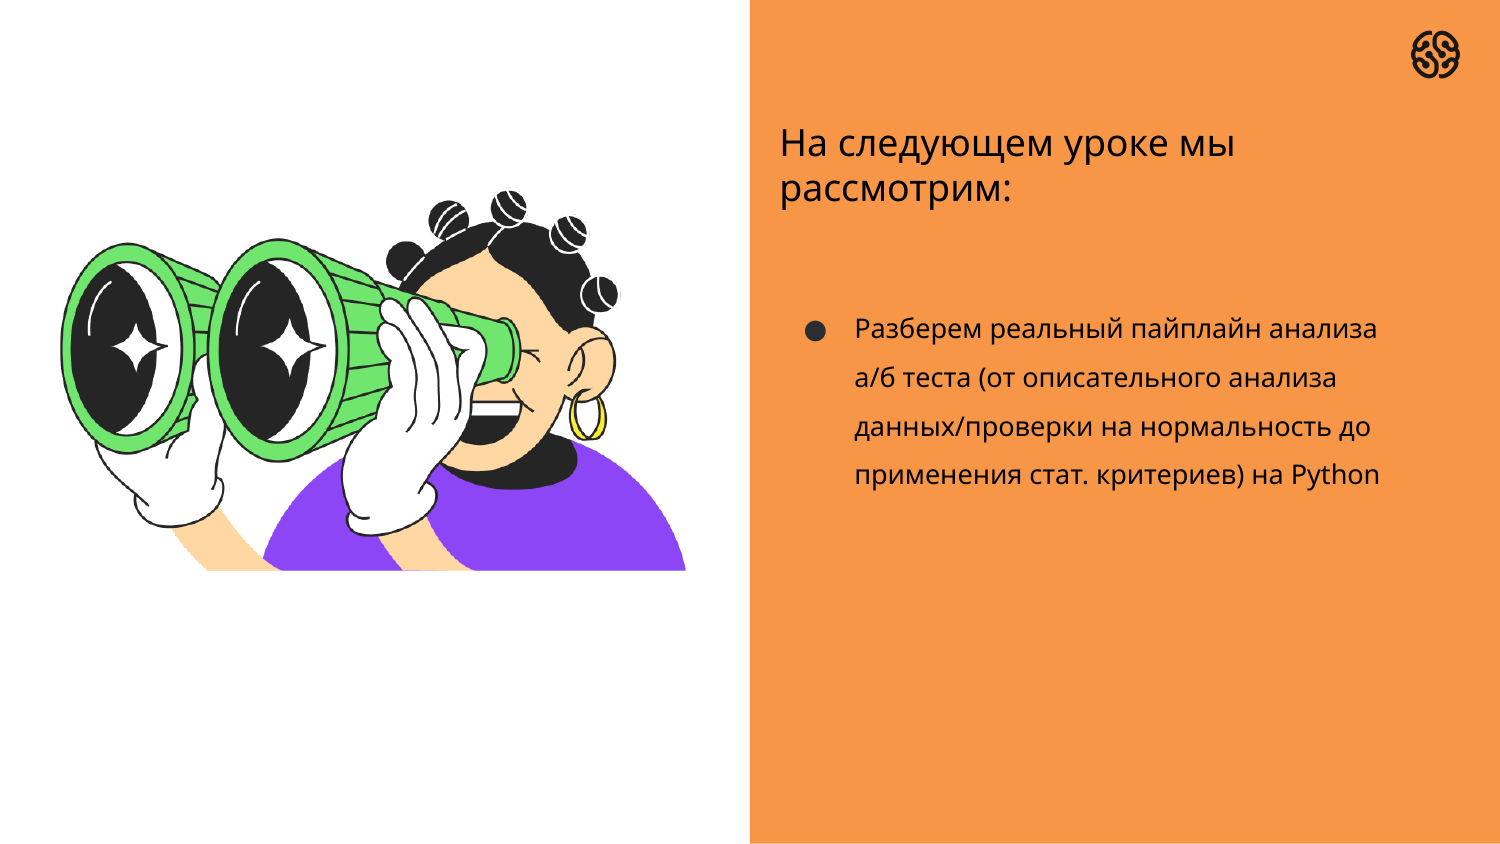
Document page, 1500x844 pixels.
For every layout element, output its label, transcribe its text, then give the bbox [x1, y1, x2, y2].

picture [1411, 30, 1460, 79]
text_box На следующем уроке мы рассмотрим: [779, 118, 1412, 193]
text_box Разберем реальный пайплайн анализа а/б теста (от описательного анализа данных/проверки на нормальность до применения стат. критериев) на Python [779, 295, 1412, 491]
picture [6, 171, 686, 571]
